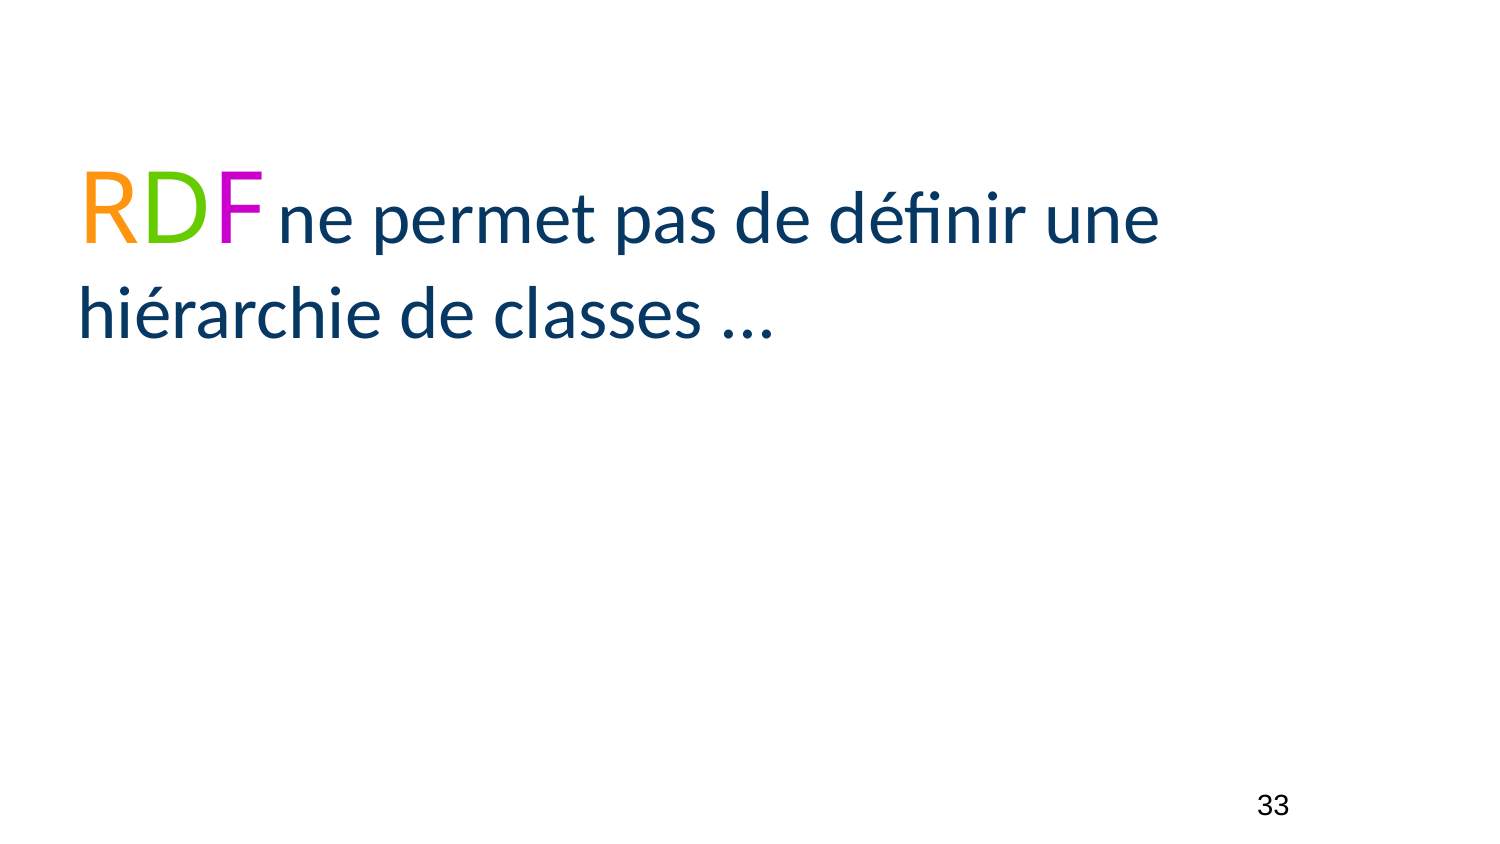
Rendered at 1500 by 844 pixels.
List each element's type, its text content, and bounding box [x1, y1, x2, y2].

list RDF ne permet pas de définir une hiérarchie de classes ... [62, 128, 1413, 740]
slide_number 33 [1241, 771, 1332, 836]
